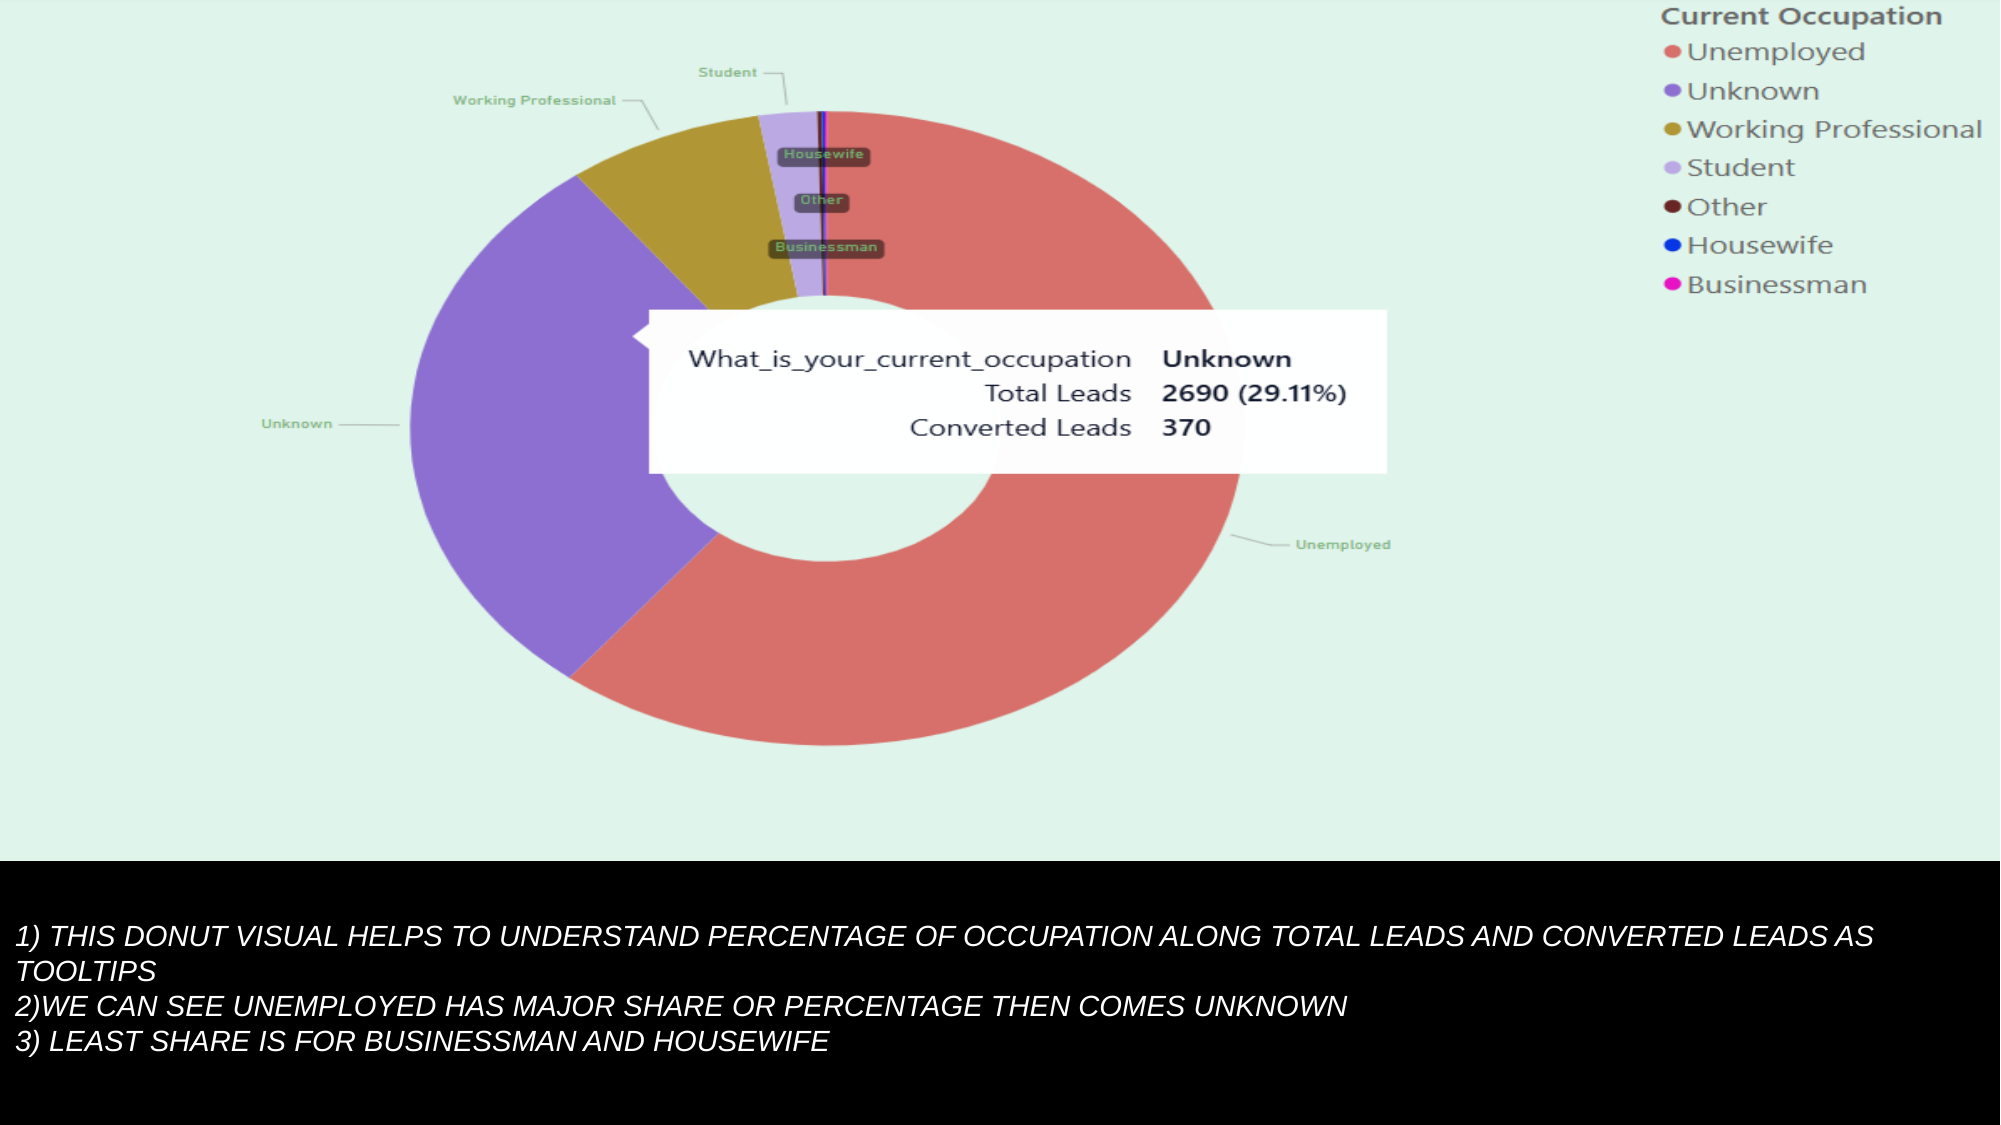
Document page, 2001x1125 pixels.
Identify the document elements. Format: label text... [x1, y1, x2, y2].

title 1) This donut visual helps to understand percentage of occupation along total leads and converted leads as tooltips 2)we can see unemployed has major share or percentage then comes unknown 3) least share is for businessman and housewife [0, 861, 2000, 1114]
picture [0, 0, 2000, 861]
